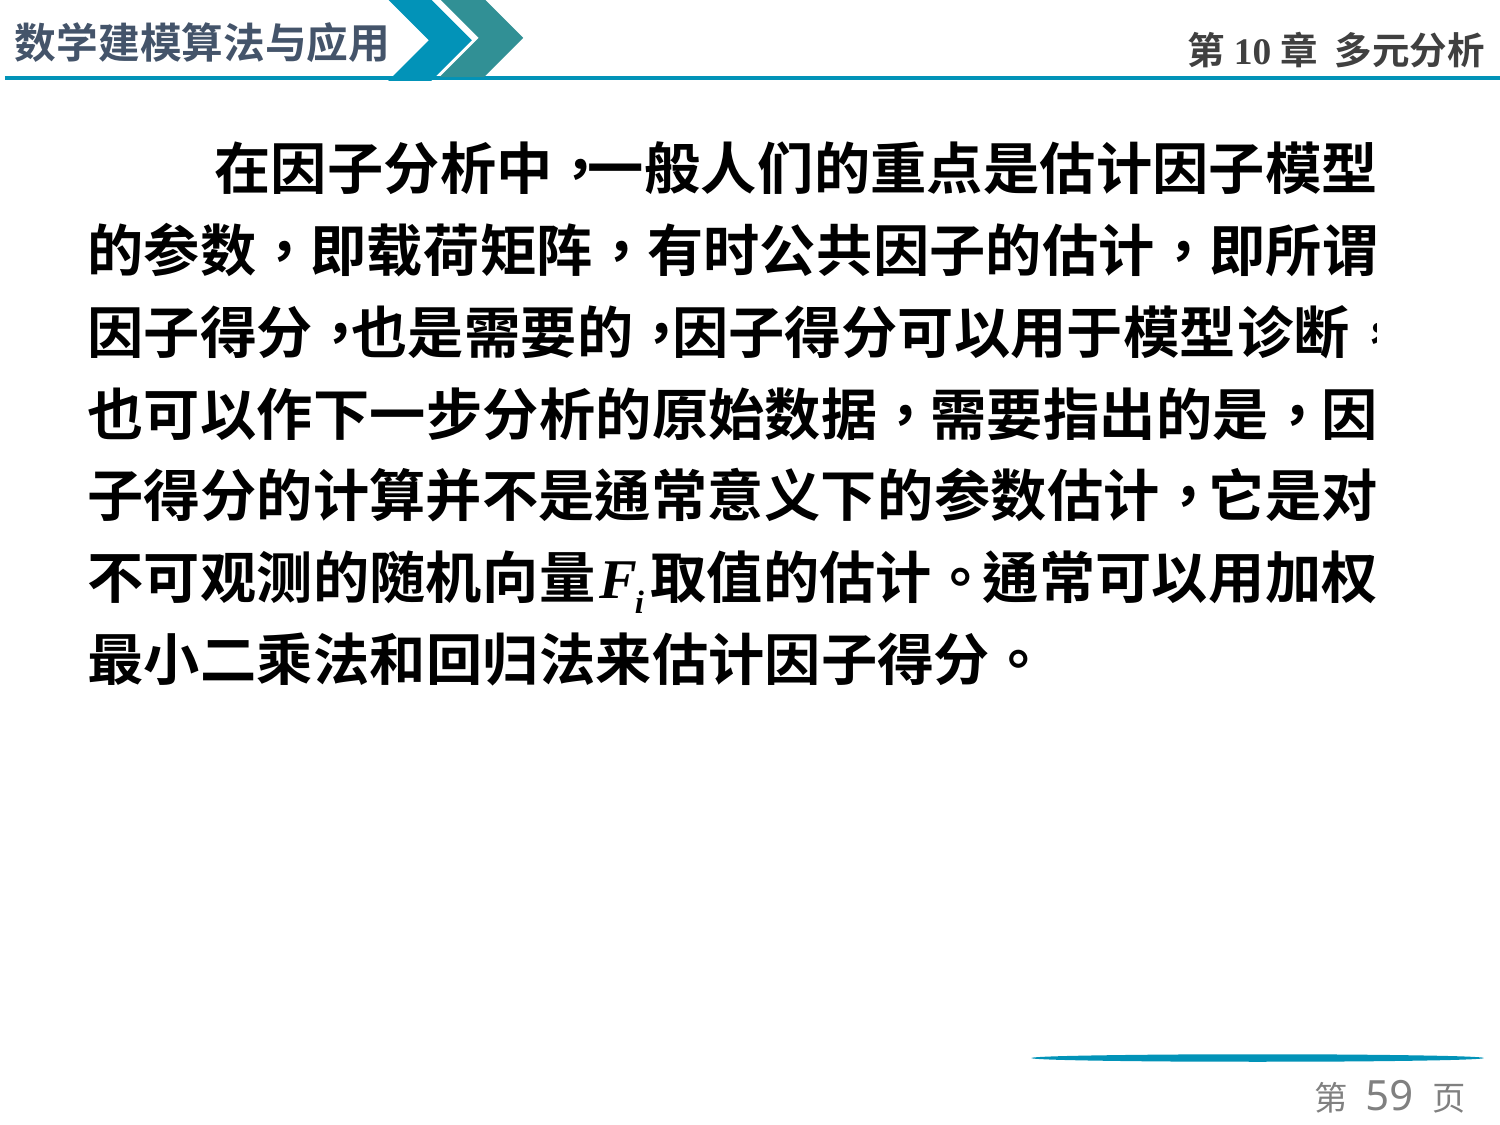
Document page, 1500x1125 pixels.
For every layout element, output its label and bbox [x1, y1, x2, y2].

text_box [87, 132, 1377, 737]
